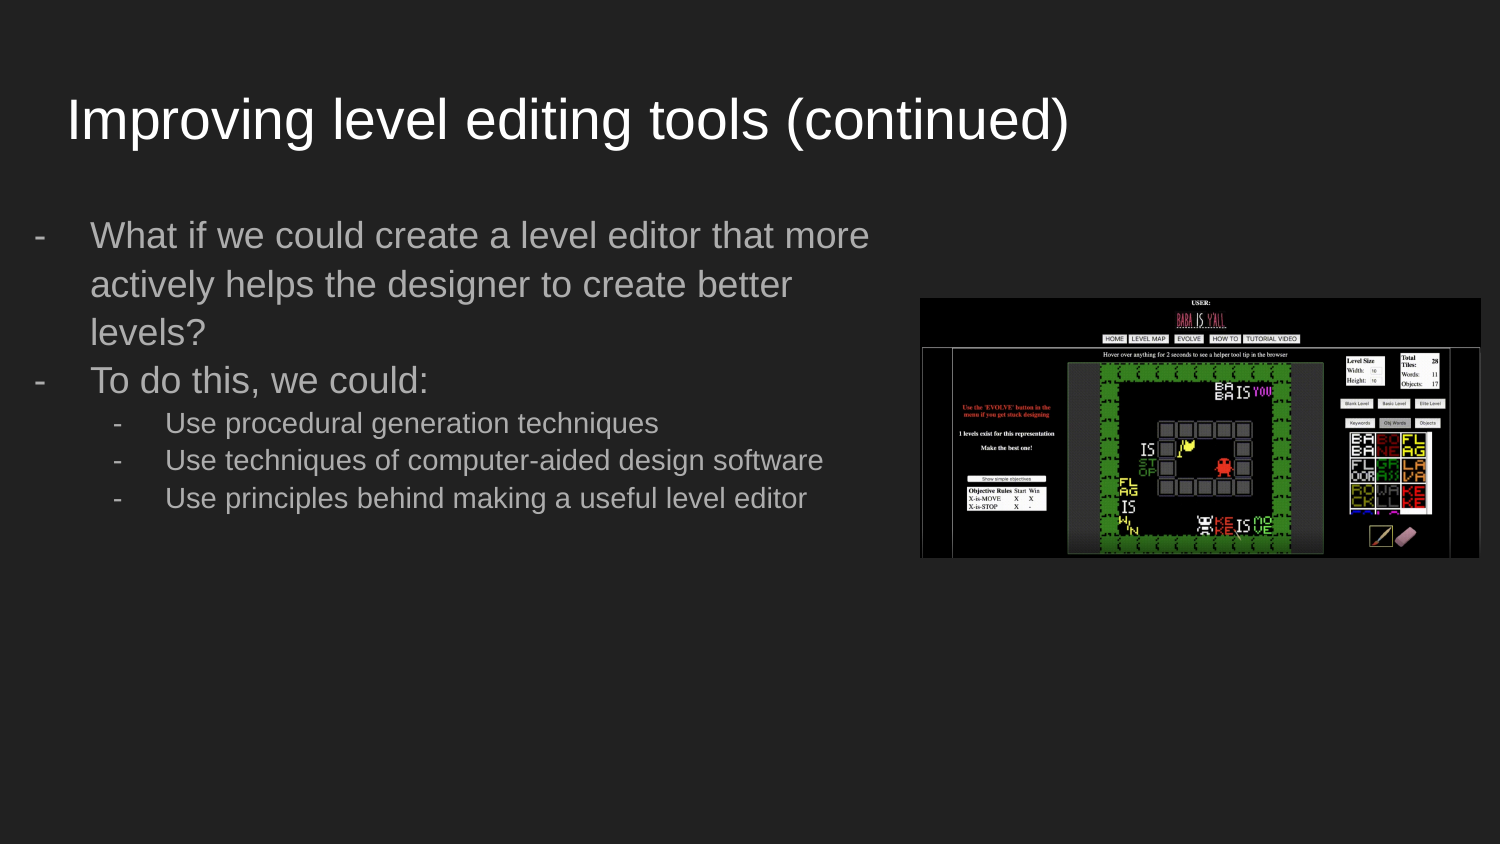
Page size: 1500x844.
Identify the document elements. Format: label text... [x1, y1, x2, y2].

title Improving level editing tools (continued) [51, 72, 1449, 167]
picture [920, 297, 1482, 558]
list What if we could create a level editor that more actively helps the designer to create better levels? To do this, we could: Use procedural generation techniques Use techniques of computer-aided design software Use principles behind making a useful level editor [0, 193, 889, 755]
